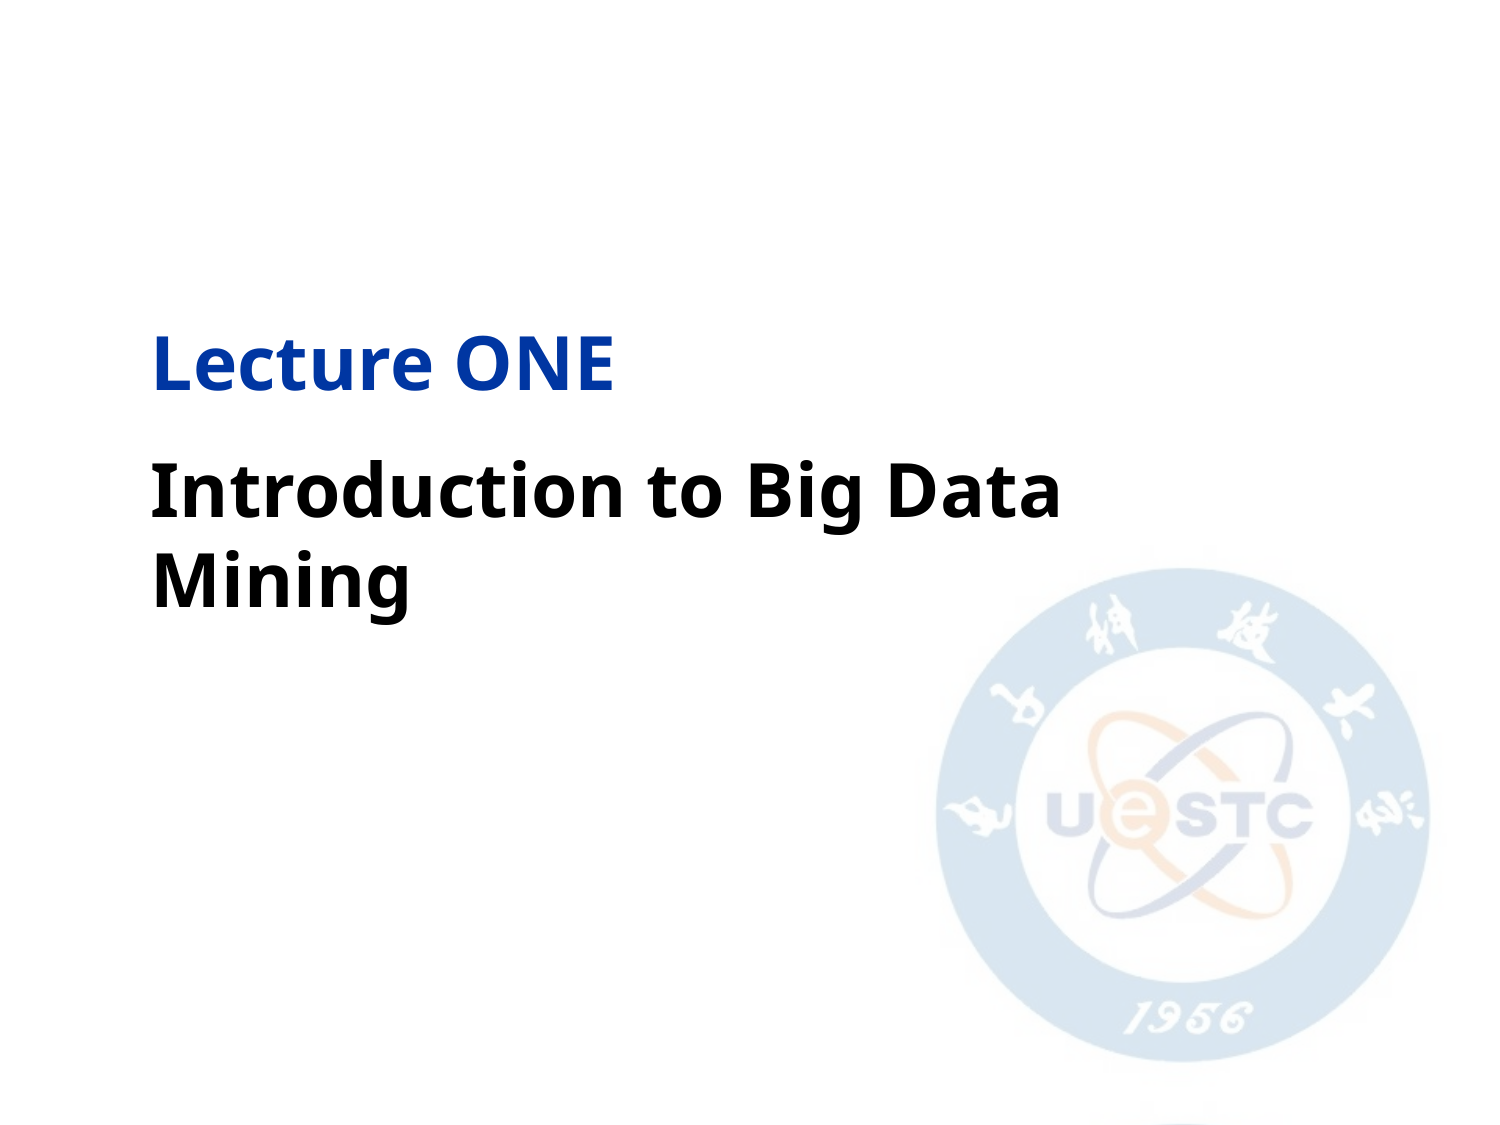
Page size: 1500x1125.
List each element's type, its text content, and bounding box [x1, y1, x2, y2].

text_box Lecture ONE Introduction to Big Data Mining [135, 308, 1273, 631]
text_box [64, 420, 1412, 705]
